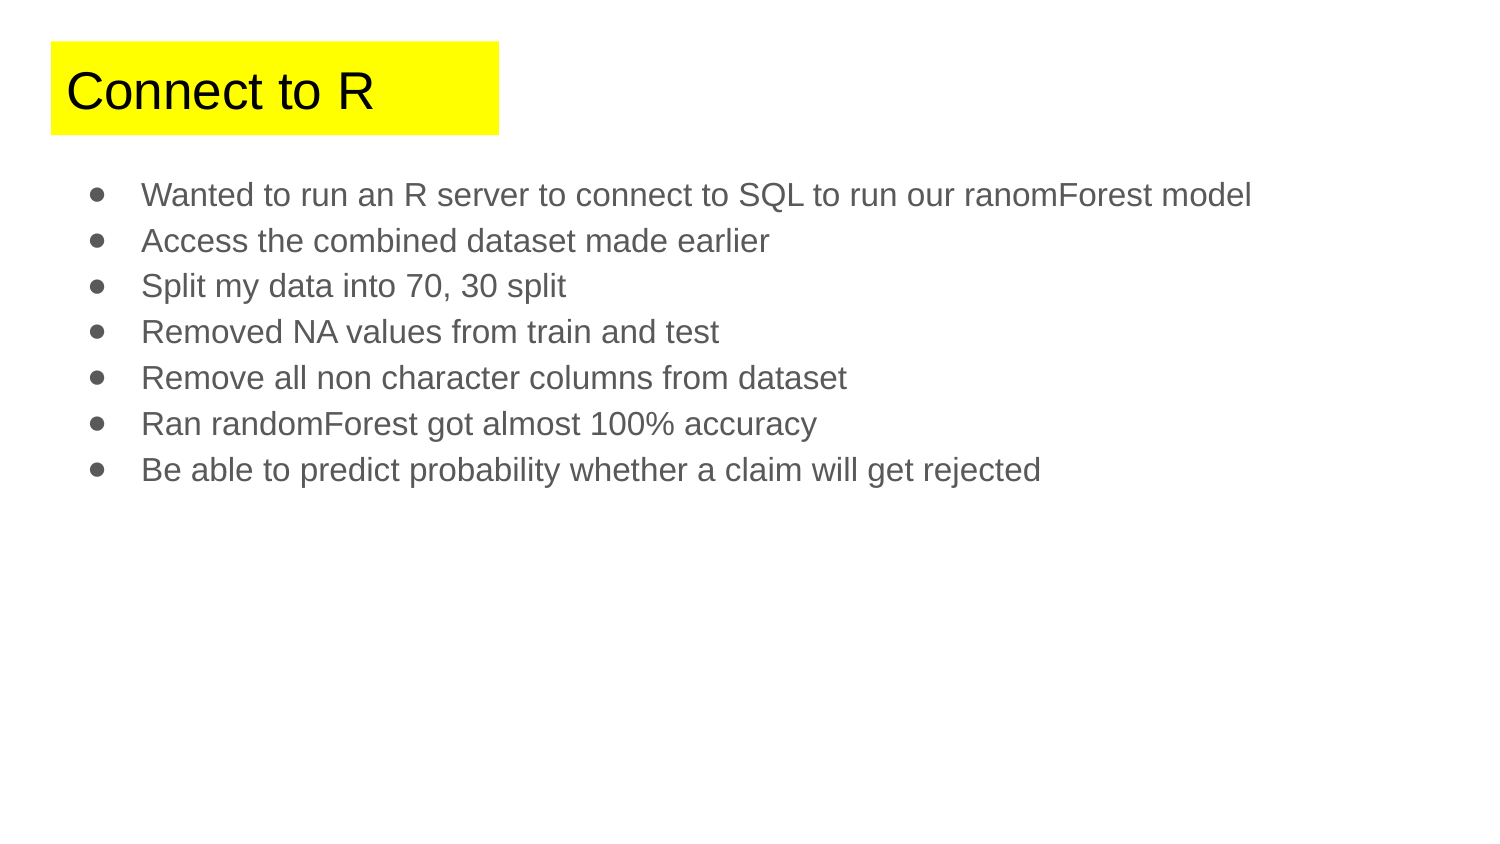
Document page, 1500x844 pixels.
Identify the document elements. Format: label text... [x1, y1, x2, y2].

list Wanted to run an R server to connect to SQL to run our ranomForest model Access the combined dataset made earlier Split my data into 70, 30 split Removed NA values from train and test Remove all non character columns from dataset Ran randomForest got almost 100% accuracy Be able to predict probability whether a claim will get rejected [51, 152, 1449, 713]
title Connect to R [51, 41, 499, 136]
